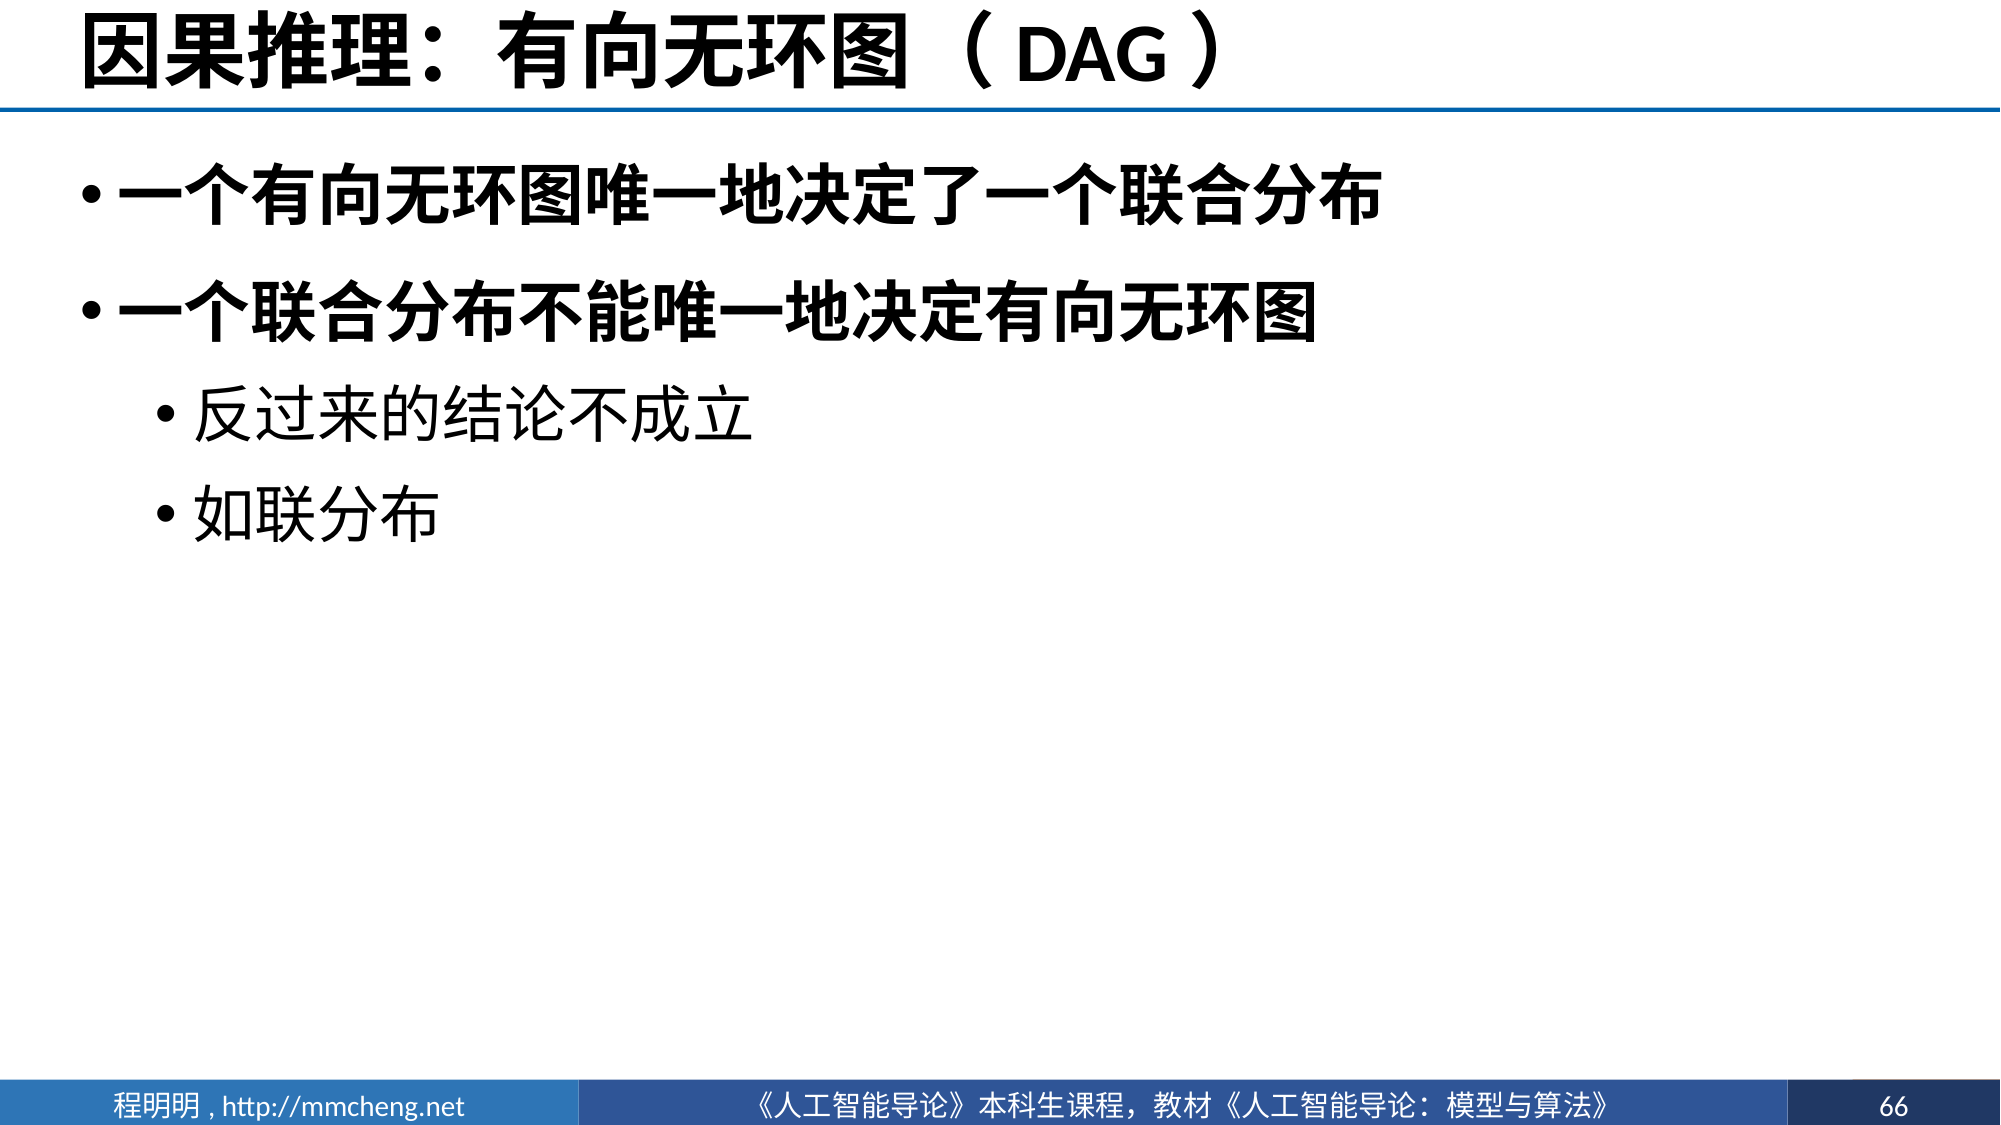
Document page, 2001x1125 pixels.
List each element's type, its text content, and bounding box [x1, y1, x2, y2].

title 因果推理：有向无环图（DAG） [64, 0, 2000, 110]
